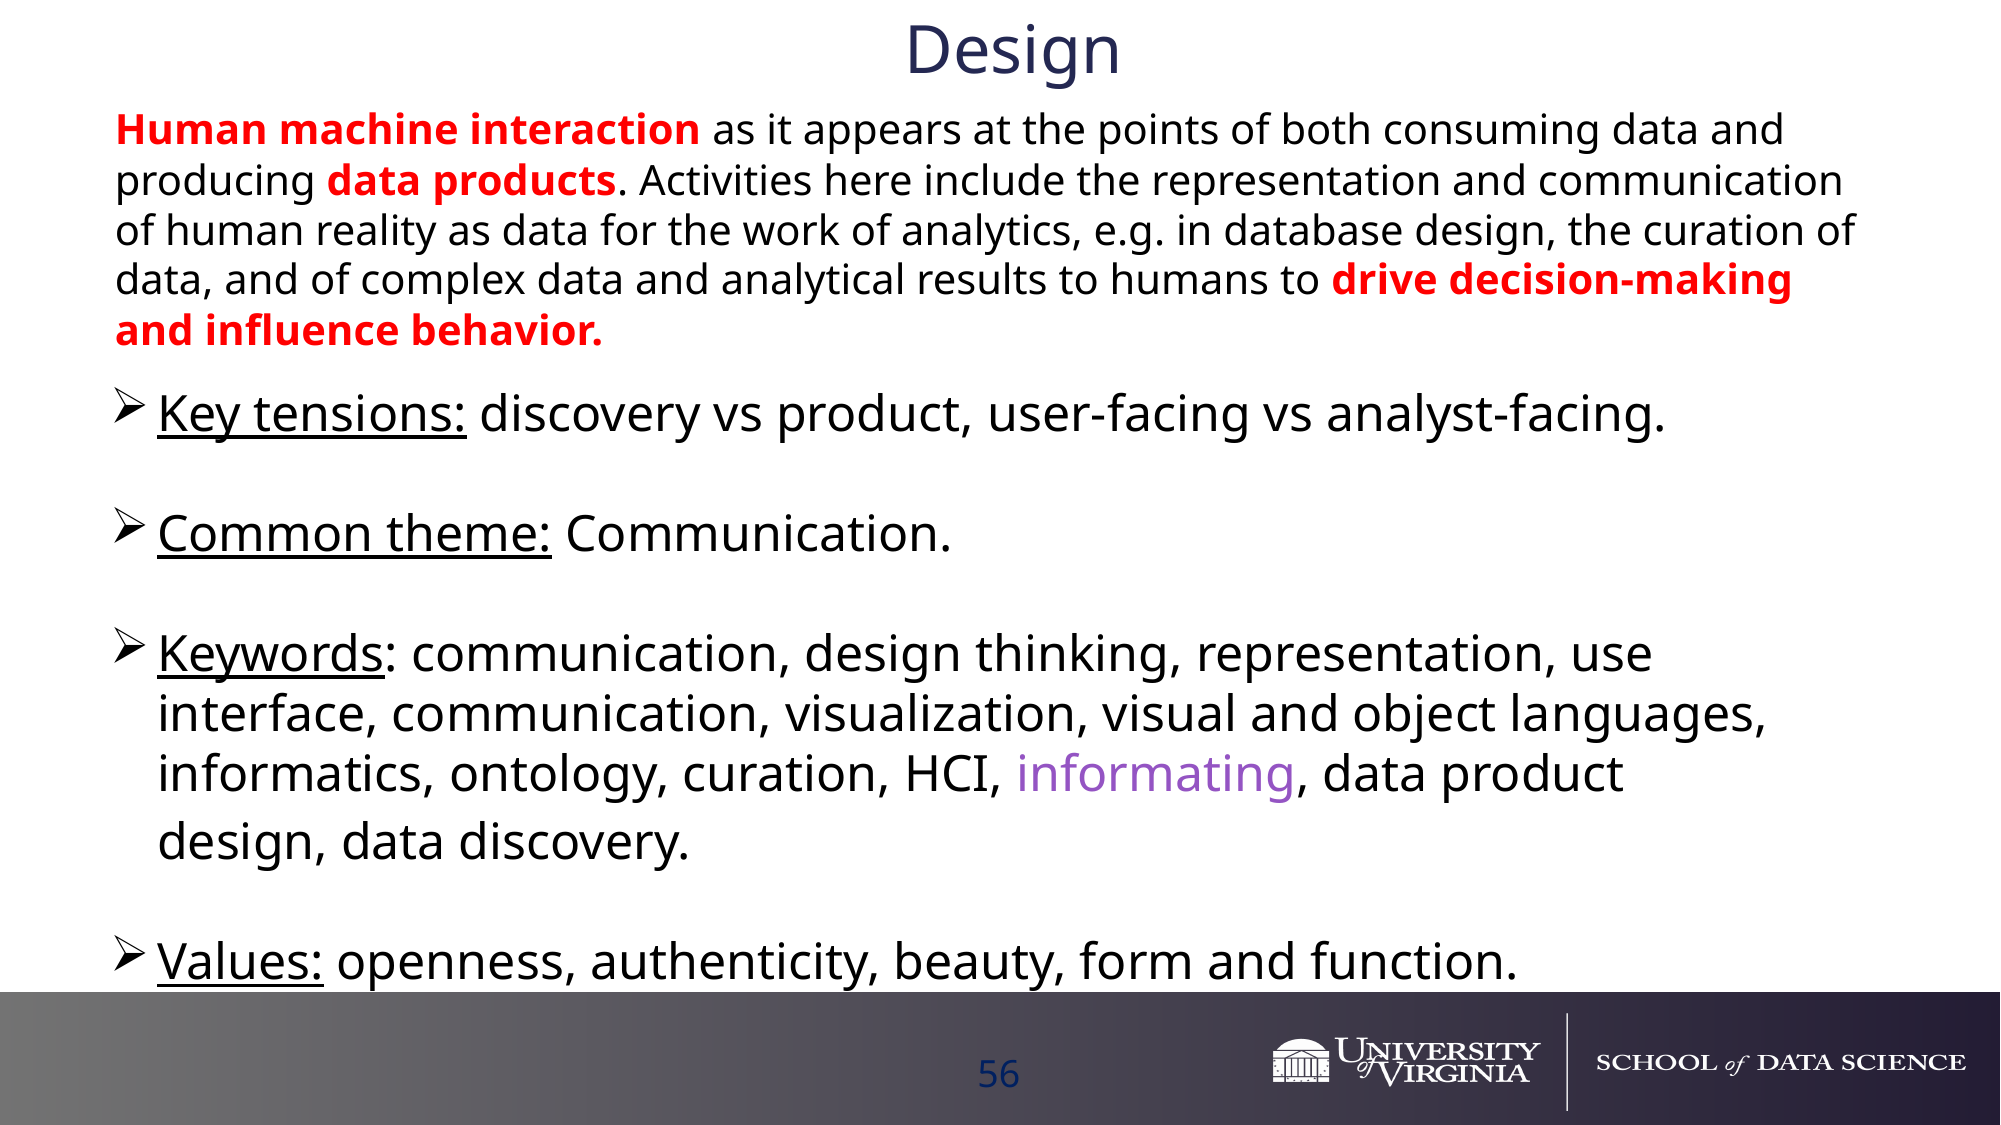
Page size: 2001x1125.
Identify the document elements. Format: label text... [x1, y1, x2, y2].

picture [1273, 1013, 1966, 1111]
text_box Key tensions: discovery vs product, user-facing vs analyst-facing. Common theme: Communication. Keywords: communication, design thinking, representation, use interface, communication, visualization, visual and object languages, informatics, ontology, curation, HCI, informating, data product design, data discovery. Values: openness, authenticity, beauty, form and function. [95, 314, 1788, 998]
text_box Design [326, 0, 1701, 95]
text_box Human machine interaction as it appears at the points of both consuming data and producing data products. Activities here include the representation and communication of human reality as data for the work of analytics, e.g. in database design, the curation of data, and of complex data and analytical results to humans to drive decision-making and influence behavior. [99, 95, 1897, 361]
